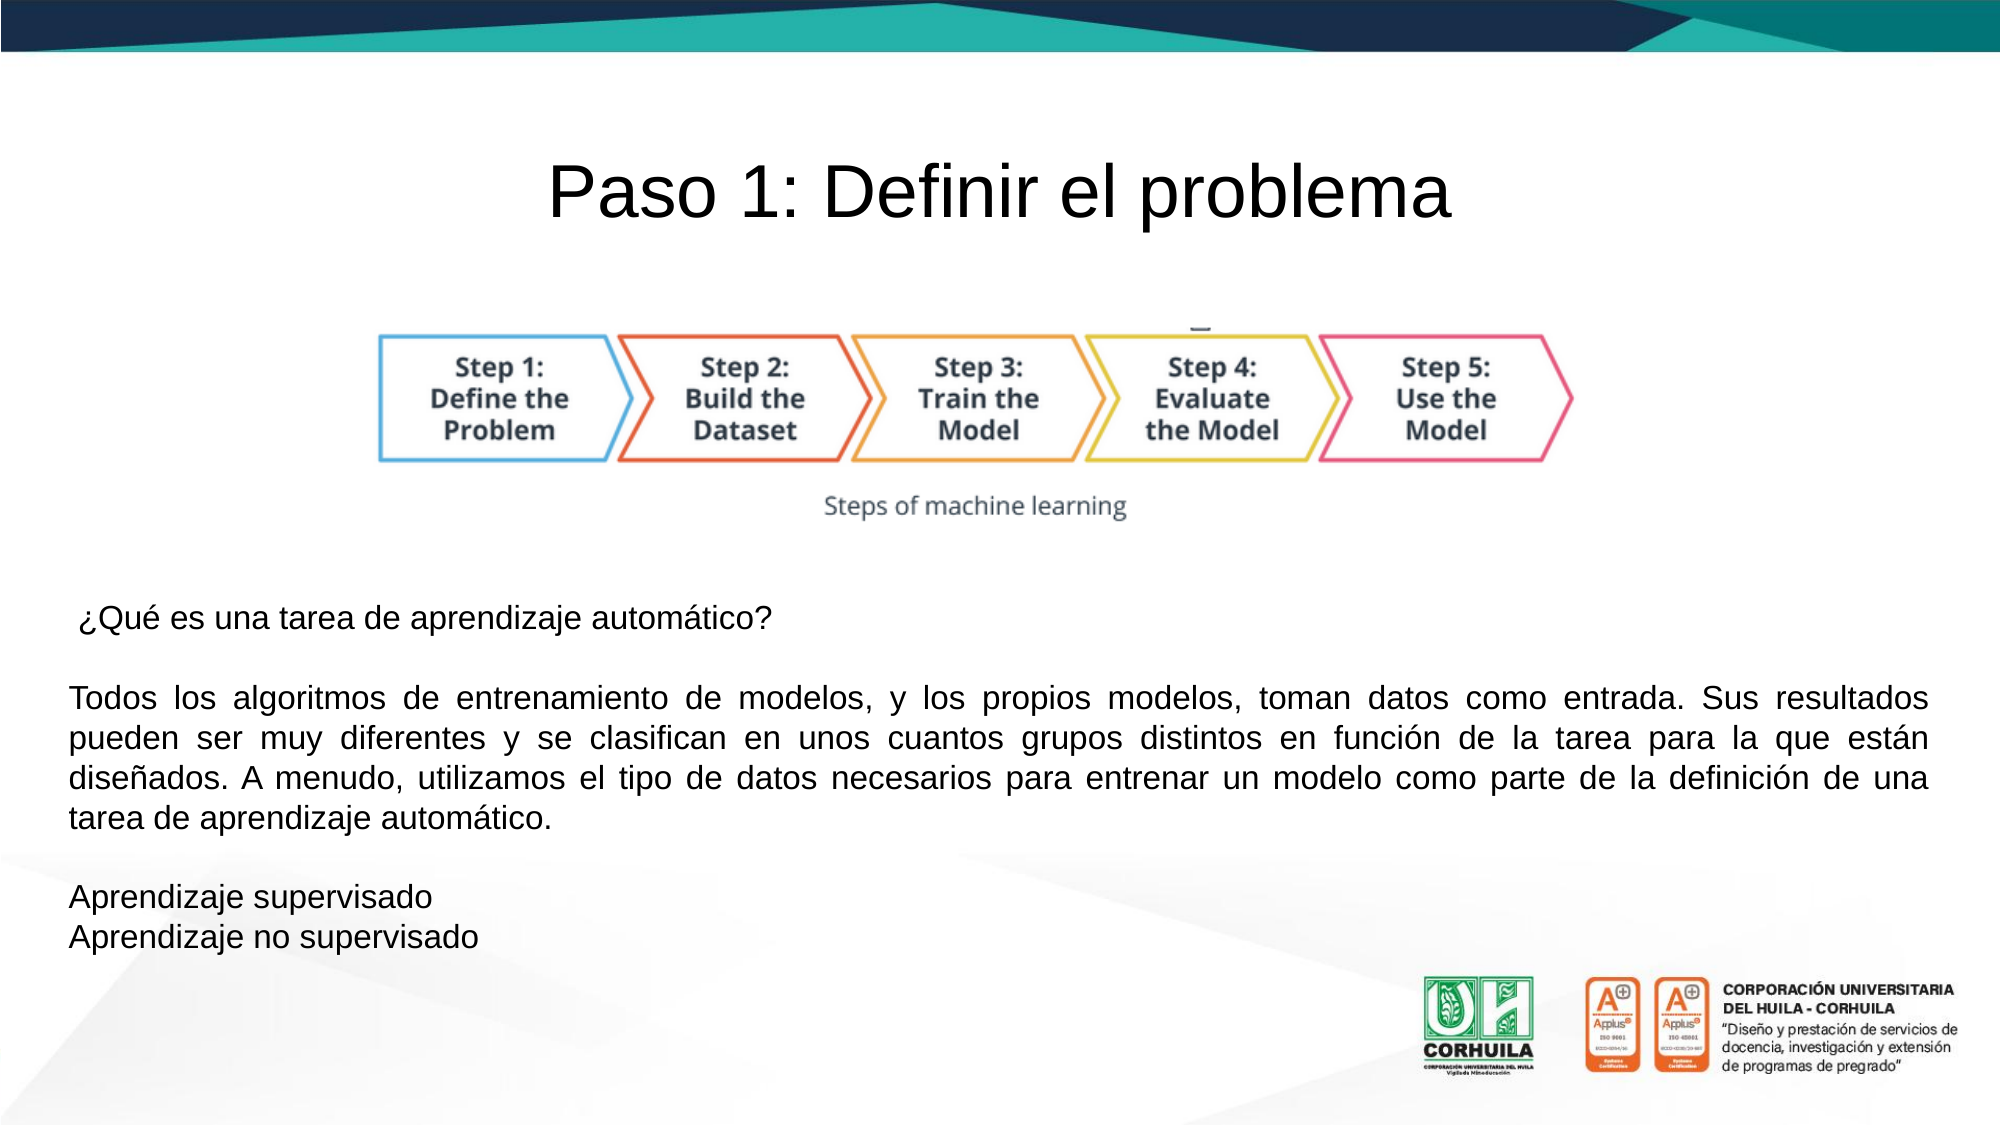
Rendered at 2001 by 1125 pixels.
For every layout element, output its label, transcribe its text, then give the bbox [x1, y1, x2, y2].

picture [0, 0, 2000, 1125]
text_box Paso 1: Definir el problema [360, 135, 1640, 241]
text_box ¿Qué es una tarea de aprendizaje automático? Todos los algoritmos de entrenamiento de modelos, y los propios modelos, toman datos como entrada. Sus resultados pueden ser muy diferentes y se clasifican en unos cuantos grupos distintos en función de la tarea para la que están diseñados. A menudo, utilizamos el tipo de datos necesarios para entrenar un modelo como parte de la definición de una tarea de aprendizaje automático. Aprendizaje supervisado Aprendizaje no supervisado [53, 588, 1947, 963]
